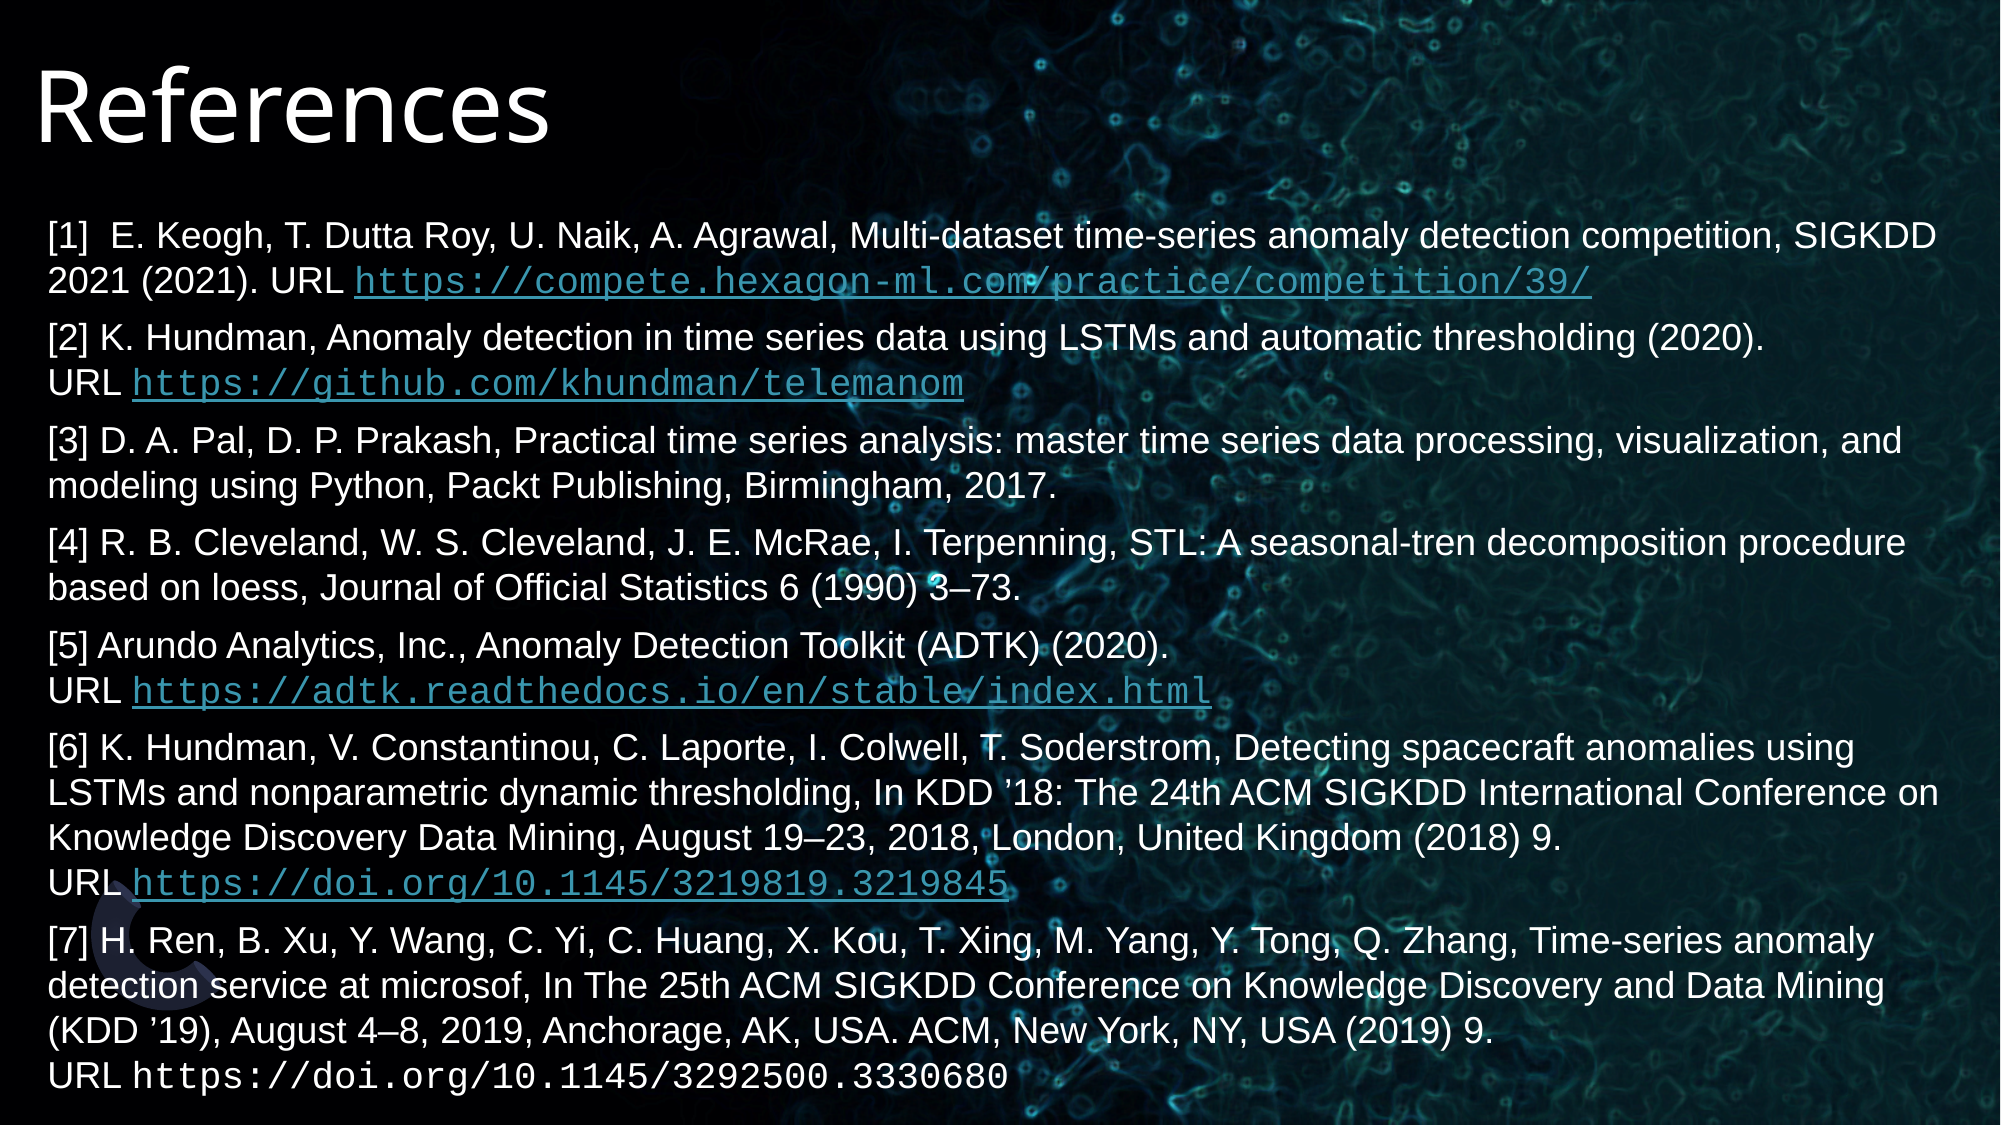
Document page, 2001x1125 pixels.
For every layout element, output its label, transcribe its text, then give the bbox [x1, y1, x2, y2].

text_box [1] E. Keogh, T. Dutta Roy, U. Naik, A. Agrawal, Multi-dataset time-series anomaly detection competition, SIGKDD 2021 (2021). URL https://compete.hexagon-ml.com/practice/competition/39/ [2] K. Hundman, Anomaly detection in time series data using LSTMs and automatic thresholding (2020). URL https://github.com/khundman/telemanom [3] D. A. Pal, D. P. Prakash, Practical time series analysis: master time series data processing, visualization, and modeling using Python, Packt Publishing, Birmingham, 2017. [4] R. B. Cleveland, W. S. Cleveland, J. E. McRae, I. Terpenning, STL: A seasonal-tren decomposition procedure based on loess, Journal of Official Statistics 6 (1990) 3–73. [5] Arundo Analytics, Inc., Anomaly Detection Toolkit (ADTK) (2020). URL https://adtk.readthedocs.io/en/stable/index.html [6] K. Hundman, V. Constantinou, C. Laporte, I. Colwell, T. Soderstrom, Detecting spacecraft anomalies using LSTMs and nonparametric dynamic thresholding, In KDD ’18: The 24th ACM SIGKDD International Conference on Knowledge Discovery Data Mining, August 19–23, 2018, London, United Kingdom (2018) 9. URL https://doi.org/10.1145/3219819.3219845 [7] H. Ren, B. Xu, Y. Wang, C. Yi, C. Huang, X. Kou, T. Xing, M. Yang, Y. Tong, Q. Zhang, Time-series anomaly detection service at microsof, In The 25th ACM SIGKDD Conference on Knowledge Discovery and Data Mining (KDD ’19), August 4–8, 2019, Anchorage, AK, USA. ACM, New York, NY, USA (2019) 9. URL https://doi.org/10.1145/3292500.3330680 [32, 203, 1968, 1125]
text_box References [32, 32, 629, 165]
picture [0, 0, 2001, 1125]
